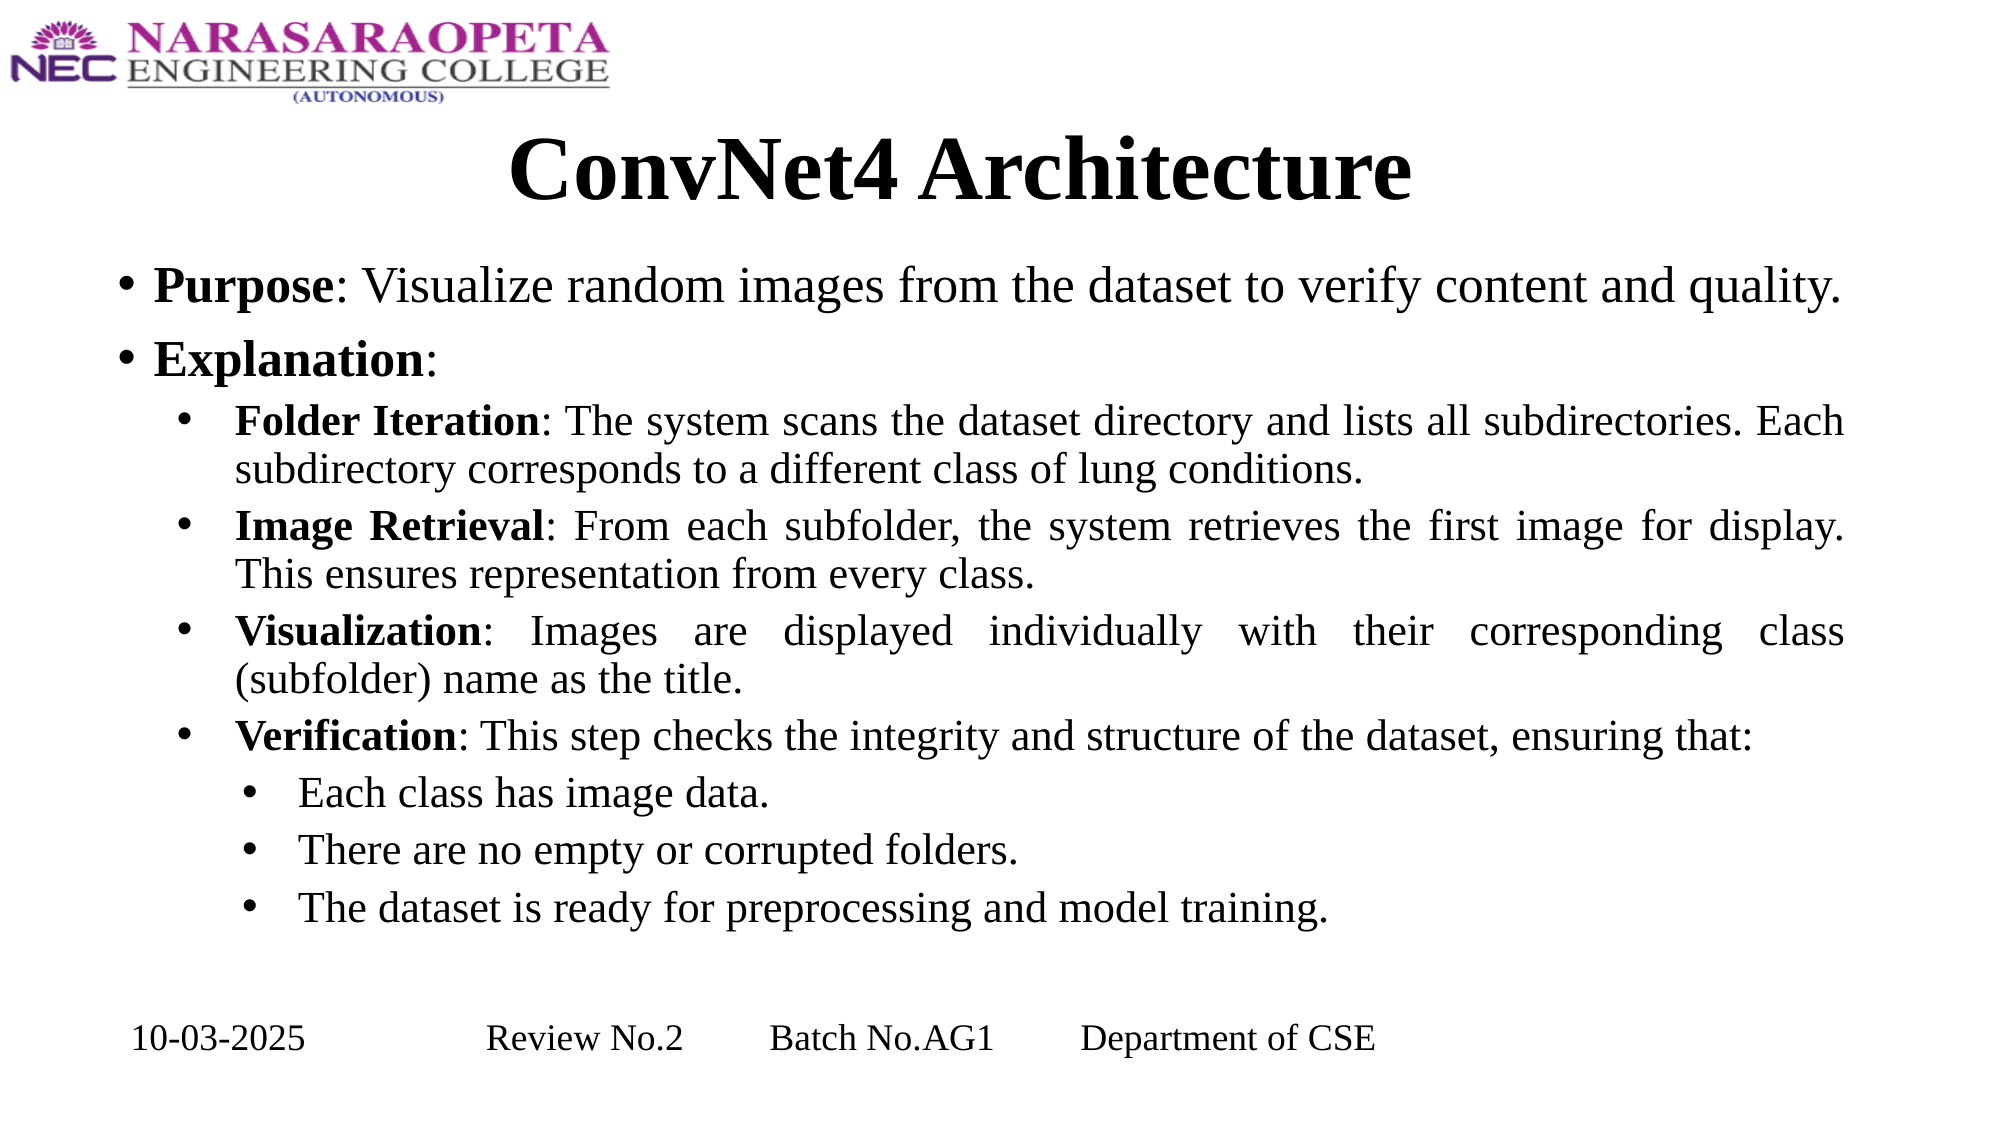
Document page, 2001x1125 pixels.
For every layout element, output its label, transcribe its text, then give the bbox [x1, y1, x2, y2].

title ConvNet4 Architecture [423, 89, 1543, 249]
text_box 10-03-2025 Review No.2 Batch No.AG1 Department of CSE [115, 1005, 1425, 1110]
picture [0, 14, 618, 110]
list Purpose: Visualize random images from the dataset to verify content and quality. Explanation: Folder Iteration: The system scans the dataset directory and lists all subdirectories. Each subdirectory corresponds to a different class of lung conditions. Image Retrieval: From each subfolder, the system retrieves the first image for display. This ensures representation from every class. Visualization: Images are displayed individually with their corresponding class (subfolder) name as the title. Verification: This step checks the integrity and structure of the dataset, ensuring that: Each class has image data. There are no empty or corrupted folders. The dataset is ready for preprocessing and model training. [102, 249, 1863, 959]
